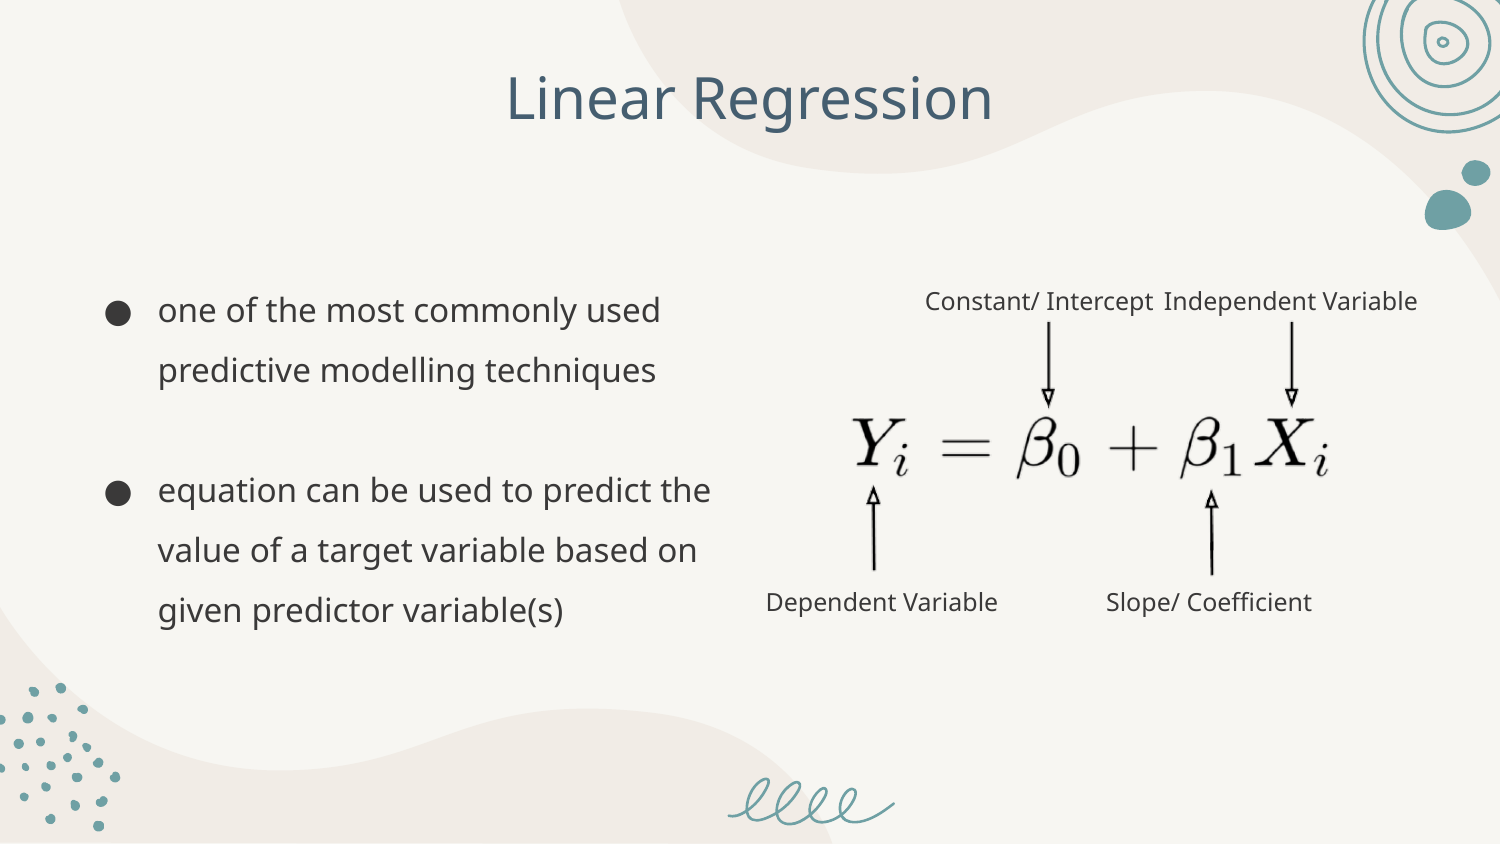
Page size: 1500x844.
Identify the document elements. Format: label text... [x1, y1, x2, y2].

picture [721, 239, 1467, 659]
title Linear Regression [116, 41, 1383, 151]
list one of the most commonly used predictive modelling techniques equation can be used to predict the value of a target variable based on given predictor variable(s) [67, 170, 735, 729]
